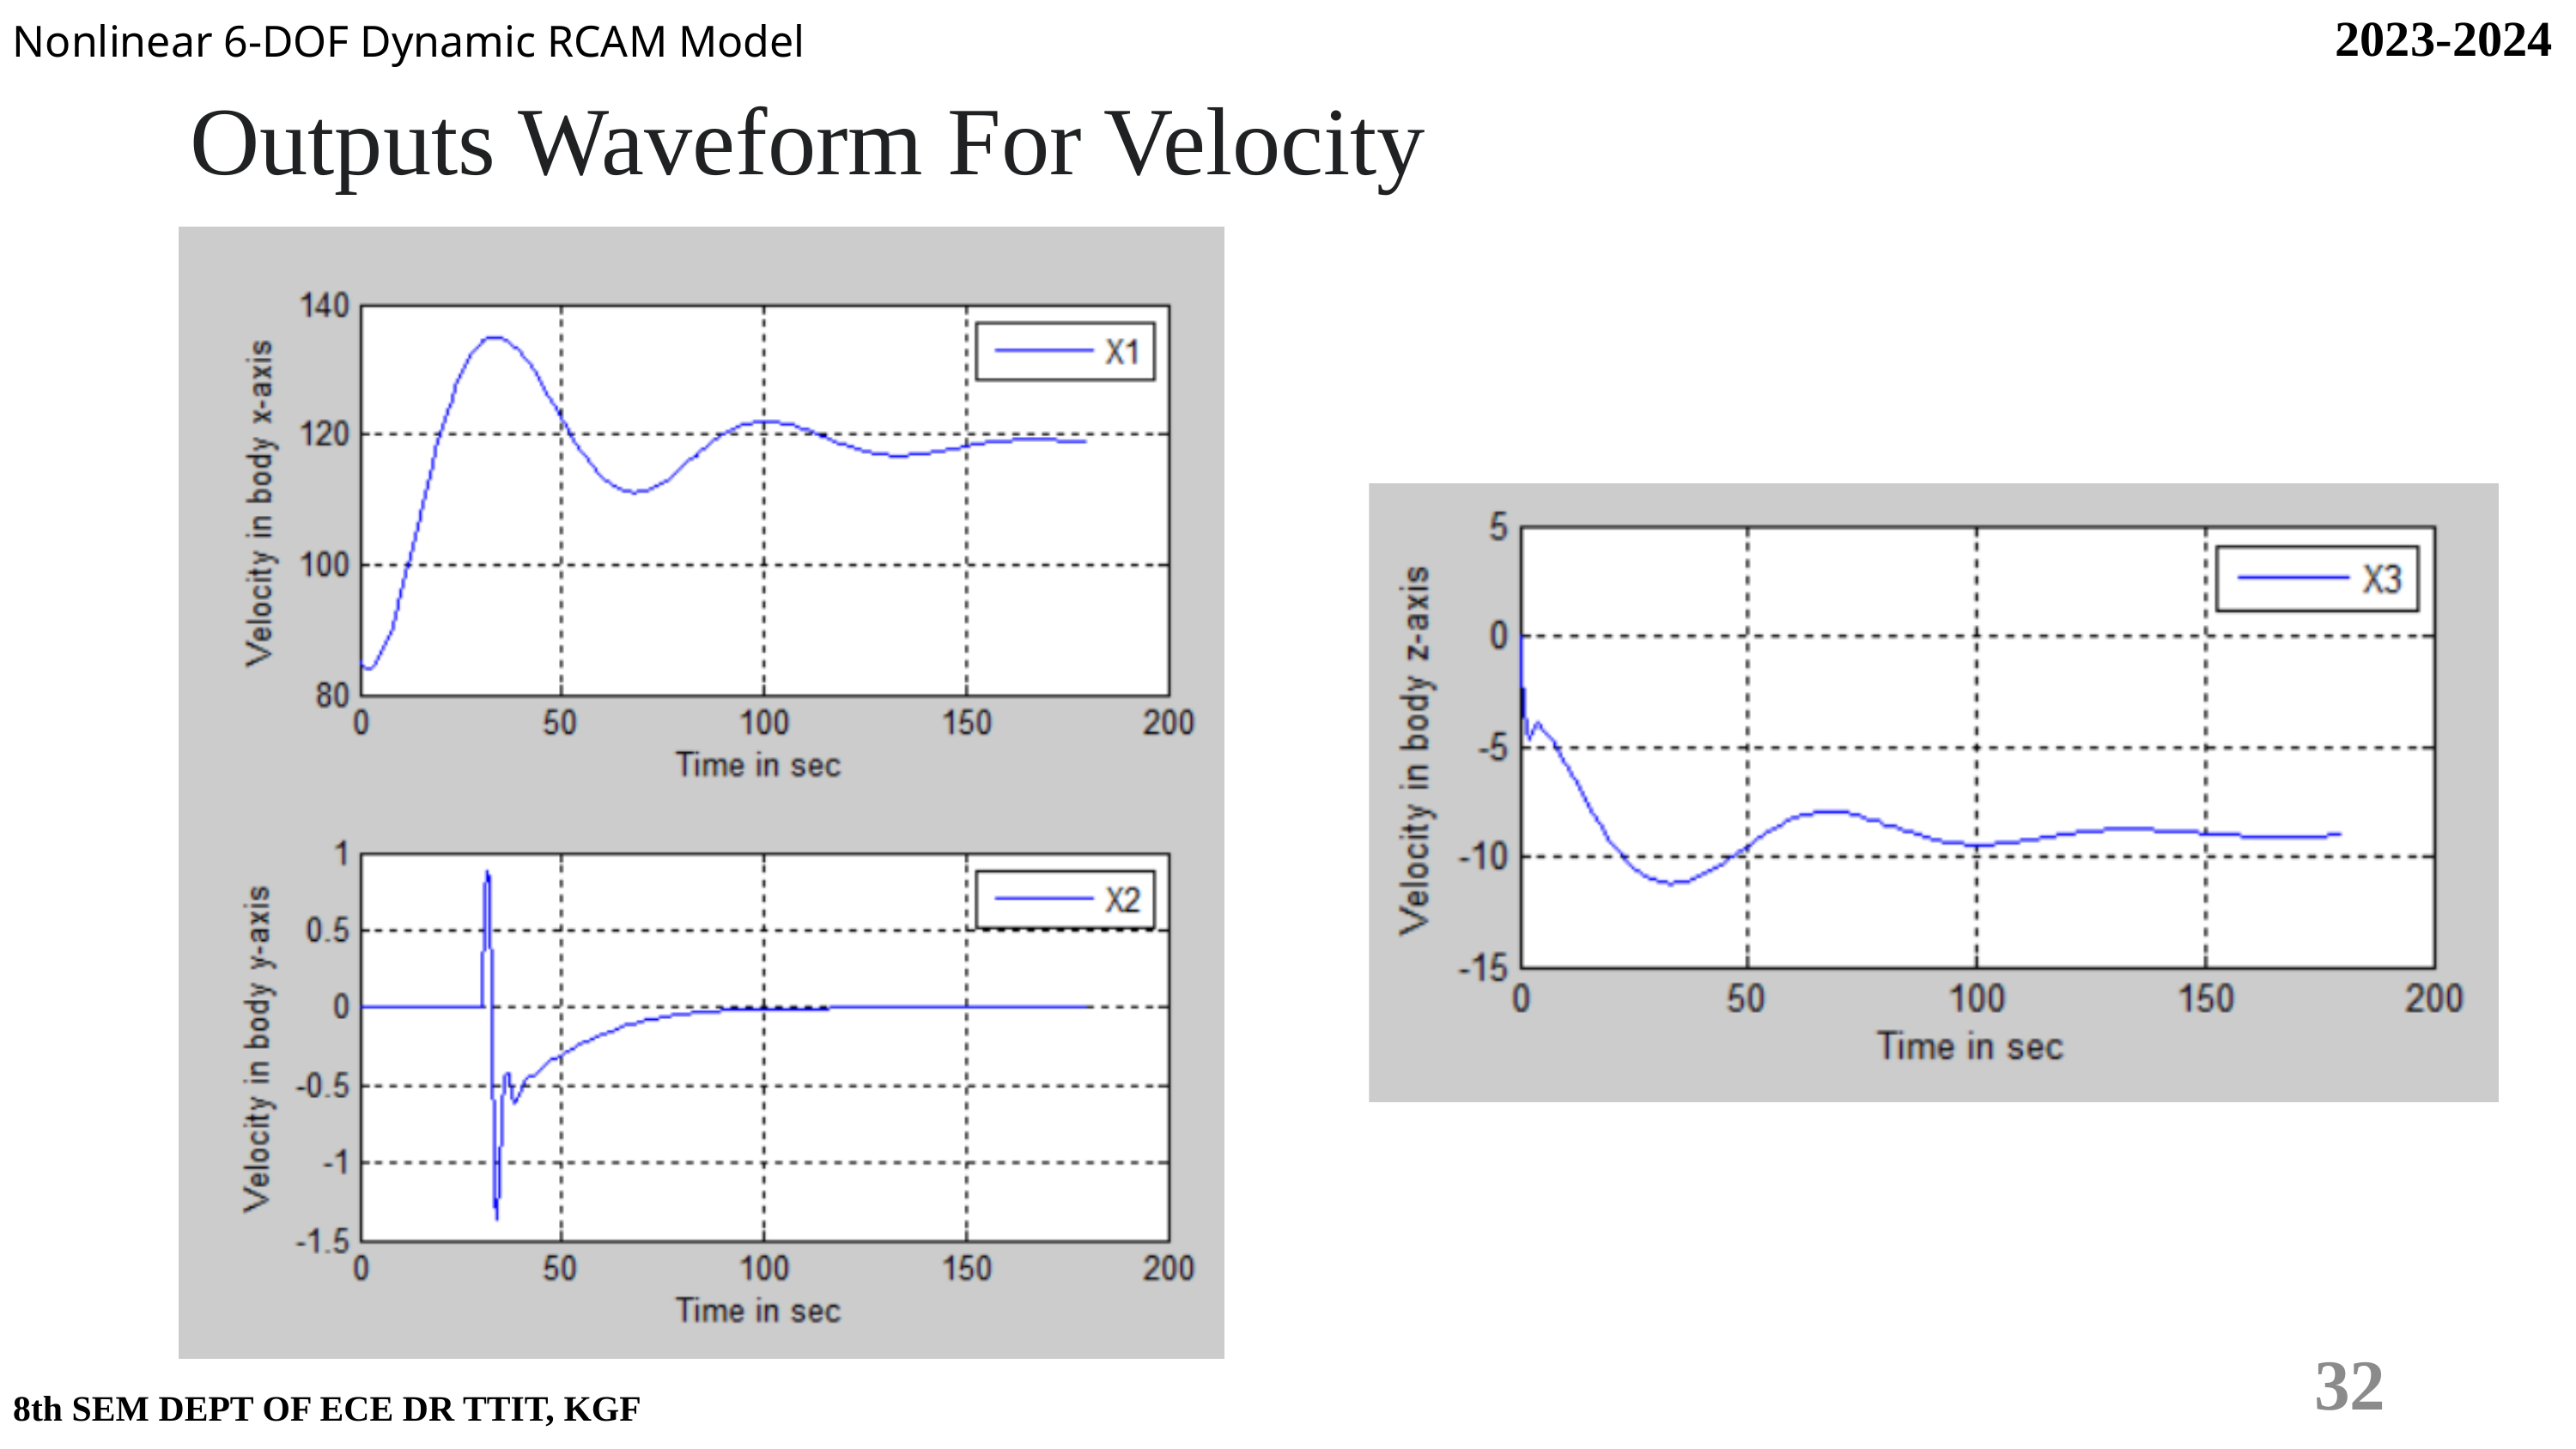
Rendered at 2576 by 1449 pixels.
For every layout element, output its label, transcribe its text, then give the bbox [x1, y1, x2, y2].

picture [1369, 483, 2500, 1102]
picture [179, 227, 1224, 1359]
slide_number 32 [1819, 1343, 2399, 1420]
text_box 8th SEM DEPT OF ECE DR TTIT, KGF [0, 1380, 940, 1433]
text_box Nonlinear 6-DOF Dynamic RCAM Model [0, 0, 970, 72]
text_box 2023-2024 [2322, 0, 2576, 73]
title Outputs Waveform For Velocity [177, 3, 2399, 284]
